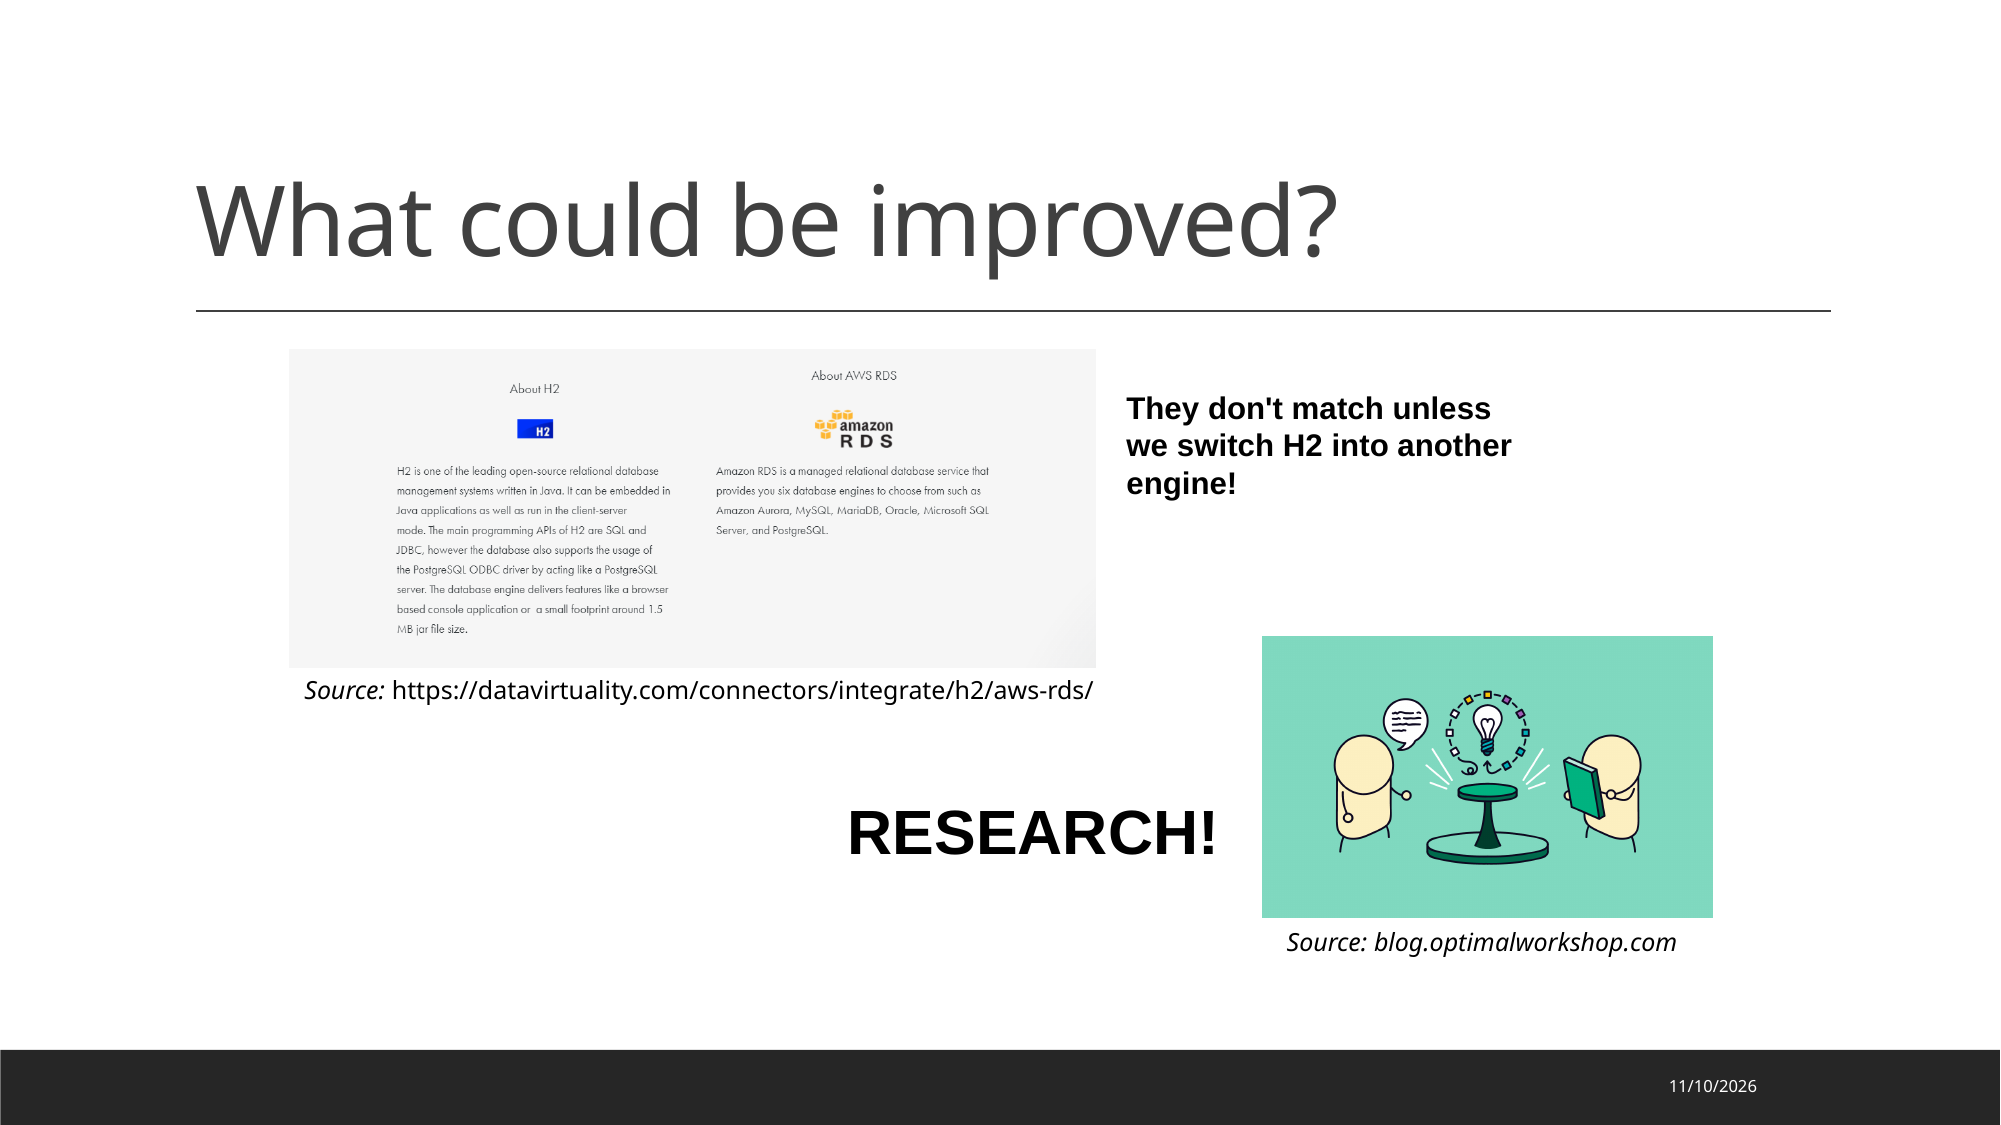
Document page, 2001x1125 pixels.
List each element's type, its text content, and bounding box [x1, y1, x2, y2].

text_box Source: https://datavirtuality.com/connectors/integrate/h2/aws-rds/ [289, 667, 1258, 713]
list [289, 348, 1096, 669]
picture [1261, 636, 1713, 919]
text_box Source: blog.optimalworkshop.com [1271, 919, 1722, 965]
text_box They don't match unless we switch H2 into another engine! [1111, 380, 1548, 546]
title What could be improved? [180, 47, 1830, 285]
text_box RESEARCH! [832, 784, 1258, 912]
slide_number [1348, 1057, 1773, 1118]
